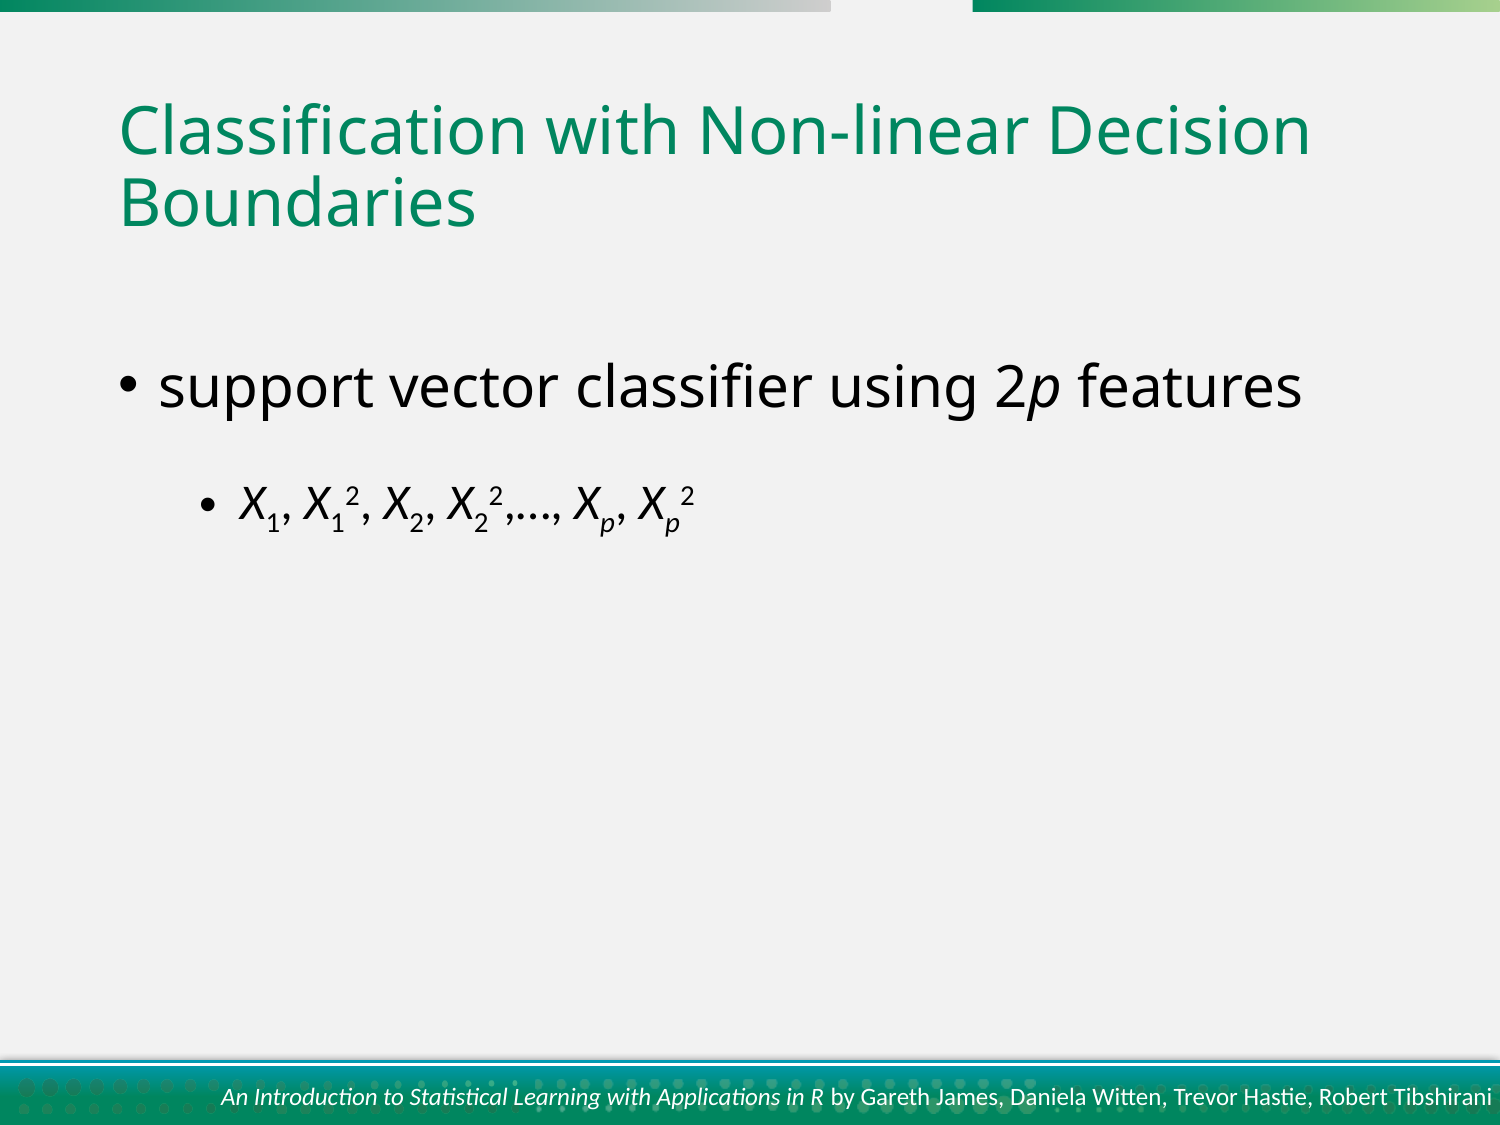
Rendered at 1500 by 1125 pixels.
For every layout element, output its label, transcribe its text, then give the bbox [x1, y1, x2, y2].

text_box An Introduction to Statistical Learning with Applications in R by Gareth James, Daniela Witten, Trevor Hastie, Robert Tibshirani [8, 1073, 1500, 1118]
title Classification with Non-linear Decision Boundaries [103, 59, 1397, 278]
